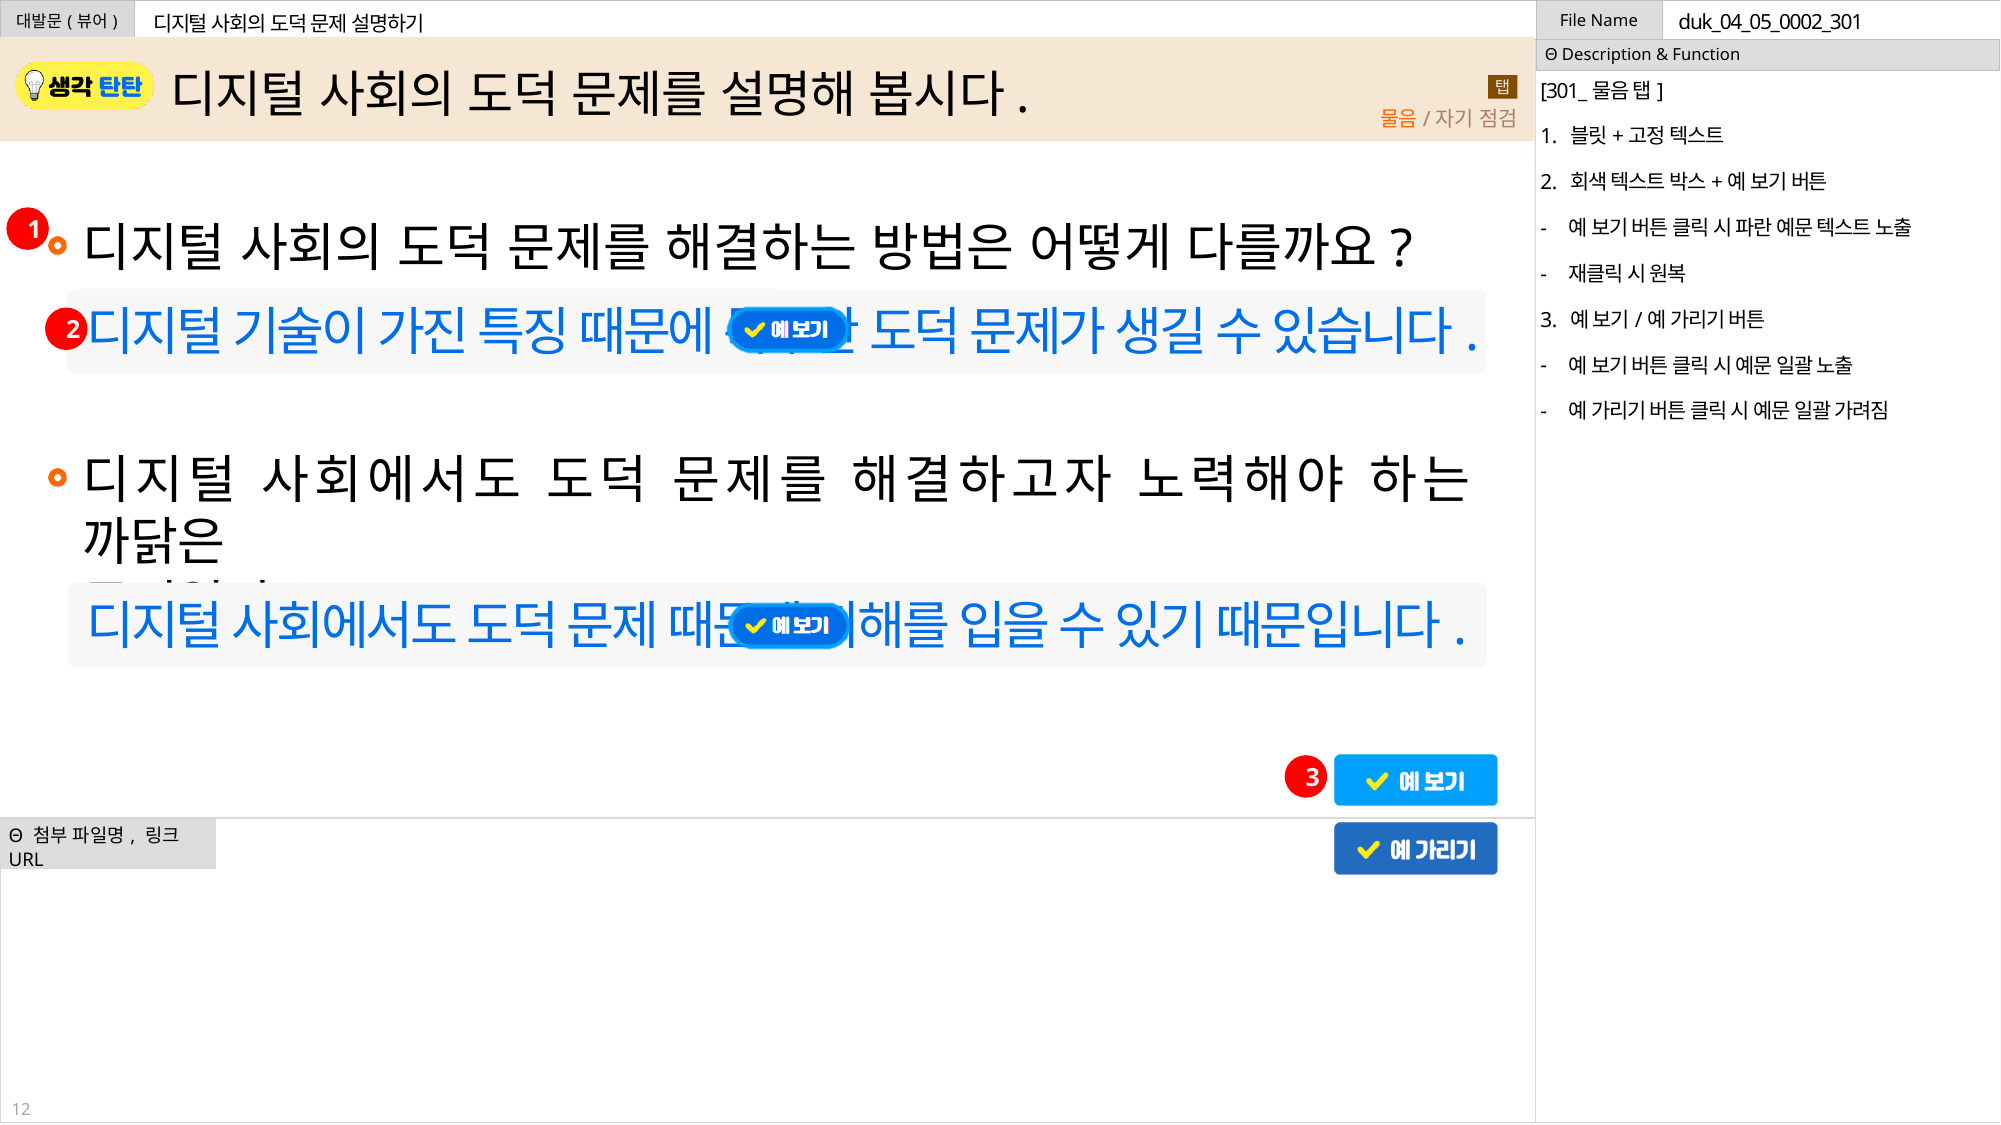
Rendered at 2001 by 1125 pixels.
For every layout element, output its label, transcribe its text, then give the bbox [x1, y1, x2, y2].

text_box 2 [45, 307, 88, 351]
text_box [48, 438, 1486, 581]
text_box 디지털 기술이 가진 특징 때문에 특수한 도덕 문제가 생길 수 있습니다. [65, 287, 1487, 375]
list [301_물음 탭] 블릿+고정 텍스트 회색 텍스트 박스+예 보기 버튼 예 보기 버튼 클릭 시 파란 예문 텍스트 노출 재클릭 시 원복 예 보기/예 가리기 버튼 예 보기 버튼 클릭 시 예문 일괄 노출 예 가리기 버튼 클릭 시 예문 일괄 가려짐 [1534, 71, 2000, 669]
list duk_04_05_0002_301 [1660, 0, 2000, 39]
picture [15, 61, 155, 111]
text_box 3 [1284, 755, 1328, 798]
list 물음/자기 점검 [995, 102, 1518, 137]
text_box 디지털 사회에서도 도덕 문제 때문에 피해를 입을 수 있기 때문입니다. [66, 581, 1488, 669]
list 디지털 사회의 도덕 문제 설명하기 [135, 0, 1535, 38]
picture [1334, 754, 1498, 806]
picture [1334, 822, 1498, 875]
picture [720, 304, 859, 355]
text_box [48, 207, 1511, 286]
list 디지털 사회의 도덕 문제를 설명해 봅시다. [170, 46, 1511, 127]
text_box 1 [6, 207, 48, 250]
picture [721, 600, 860, 651]
